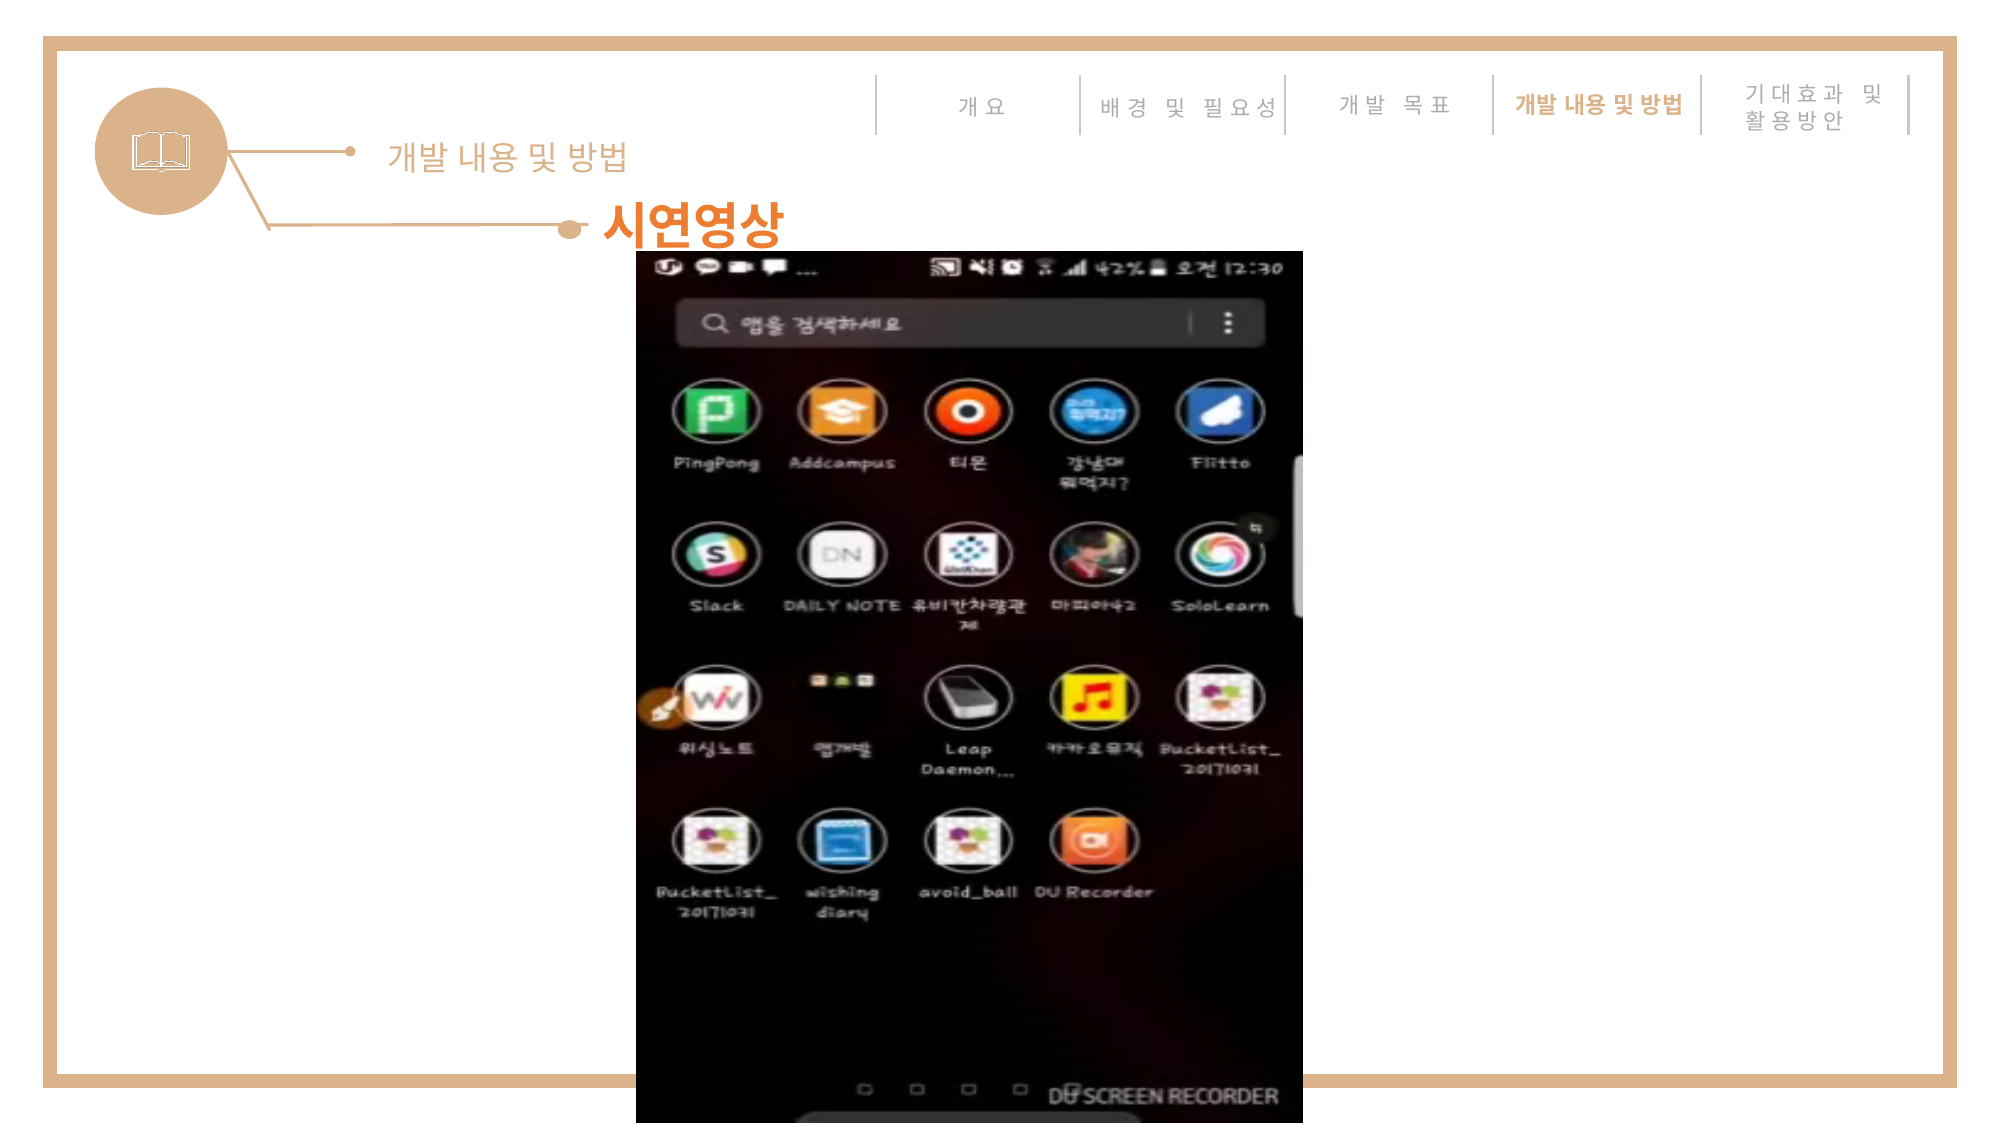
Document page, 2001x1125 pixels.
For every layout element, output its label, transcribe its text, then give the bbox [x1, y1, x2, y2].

text_box 개발 내용 및 방법 [1500, 83, 1699, 154]
text_box [558, 219, 581, 224]
text_box 개요 [944, 85, 1021, 127]
text_box 배경 및 필요성 [1286, 87, 1292, 129]
text_box [49, 43, 1951, 1082]
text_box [635, 250, 1304, 1124]
text_box 개발 내용 및 방법 [372, 130, 644, 185]
text_box [556, 225, 583, 241]
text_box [227, 151, 270, 230]
text_box 시연영상 [587, 187, 802, 262]
text_box 배경 및 필요성 [1086, 87, 1285, 129]
text_box 기대효과 및 활용방안 [1730, 73, 1910, 141]
picture [132, 122, 190, 181]
text_box 개발 목표 [1324, 84, 1466, 125]
